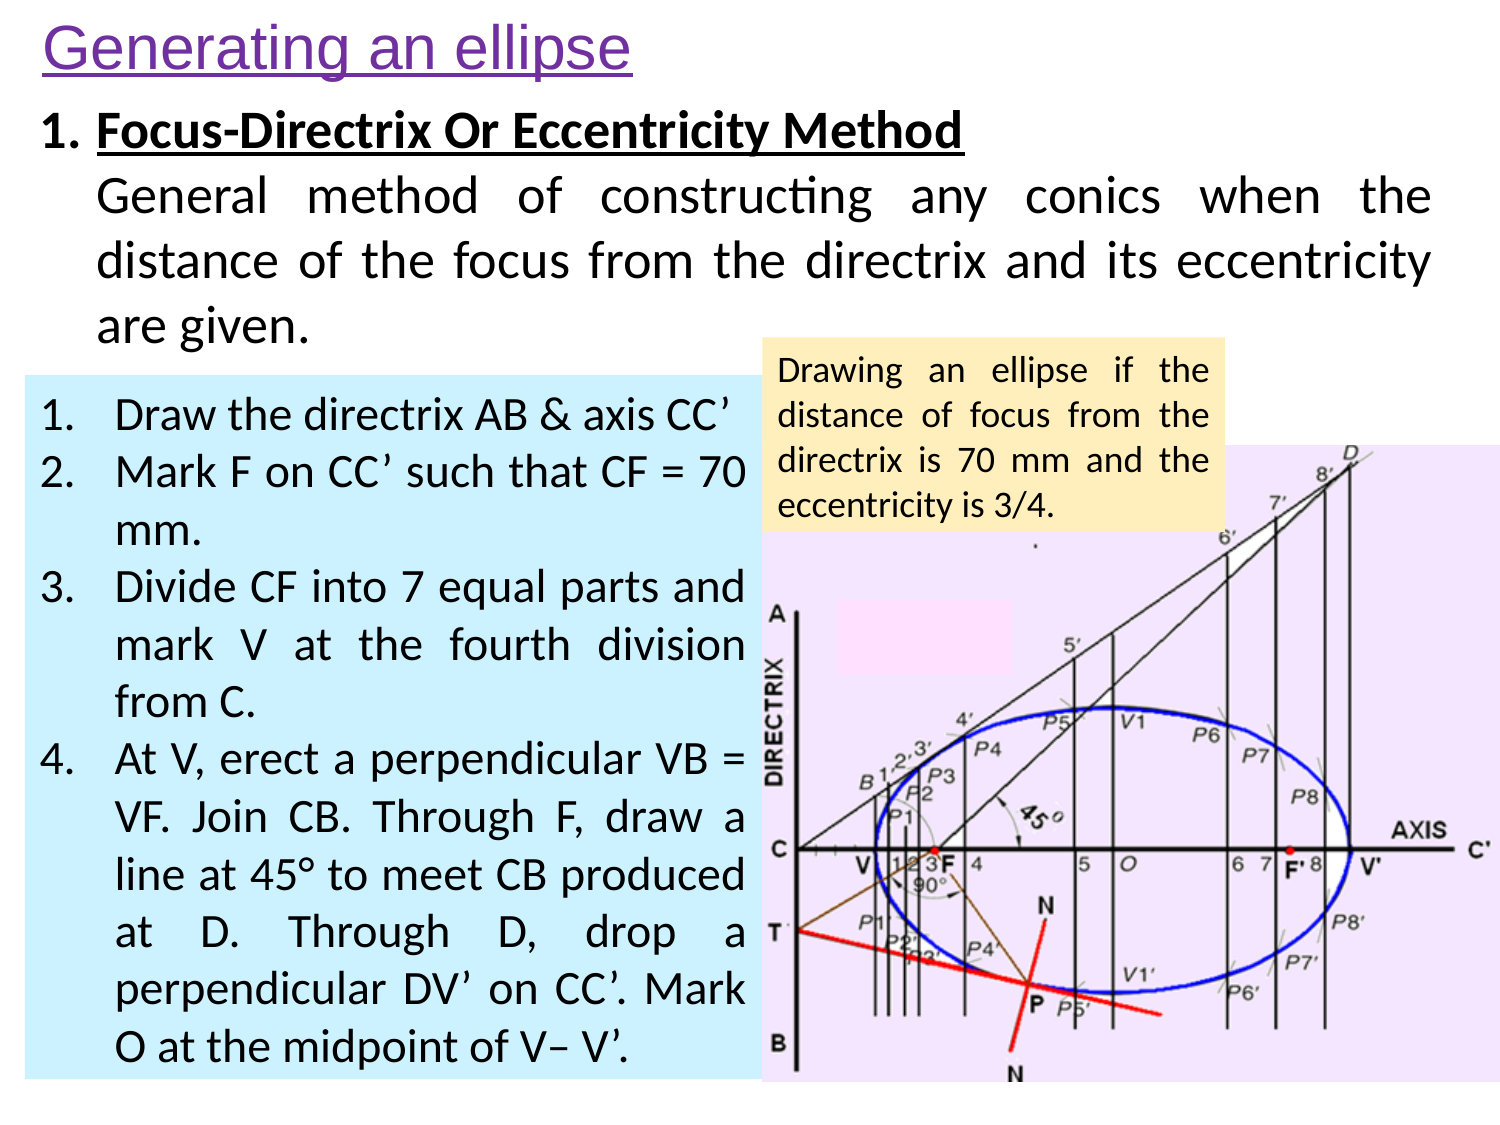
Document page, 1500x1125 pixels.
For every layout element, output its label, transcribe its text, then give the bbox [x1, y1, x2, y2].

text_box Drawing an ellipse if the distance of focus from the directrix is 70 mm and the eccentricity is 3/4. [762, 337, 1225, 444]
text_box Draw the directrix AB & axis CC’ Mark F on CC’ such that CF = 70 mm. Divide CF into 7 equal parts and mark V at the fourth division from C. At V, erect a perpendicular VB = VF. Join CB. Through F, draw a line at 45° to meet CB produced at D. Through D, drop a perpendicular DV’ on CC’. Mark O at the midpoint of V– V’. [24, 374, 762, 1080]
text_box Generating an ellipse [27, 0, 648, 87]
text_box Focus-Directrix Or Eccentricity Method General method of constructing any conics when the distance of the focus from the directrix and its eccentricity are given. [24, 87, 1450, 363]
picture [762, 445, 1500, 1082]
